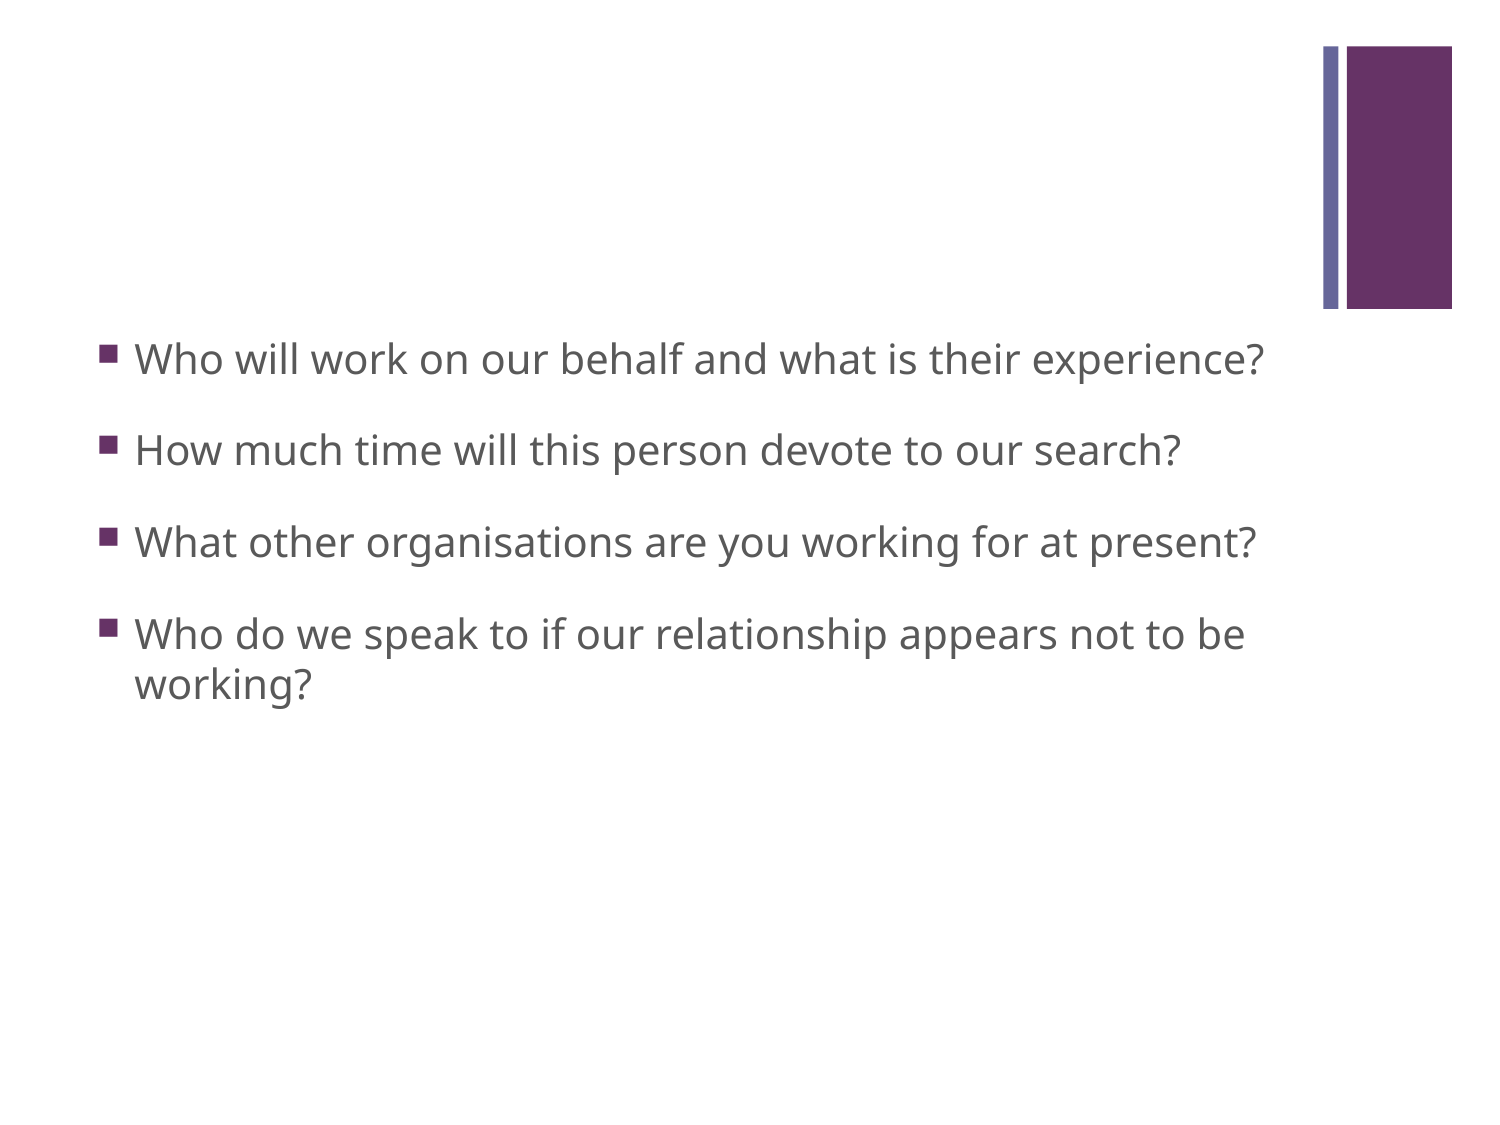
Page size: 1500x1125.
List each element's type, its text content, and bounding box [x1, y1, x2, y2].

list Who will work on our behalf and what is their experience? How much time will this person devote to our search? What other organisations are you working for at present? Who do we speak to if our relationship appears not to be working? [81, 324, 1322, 1005]
